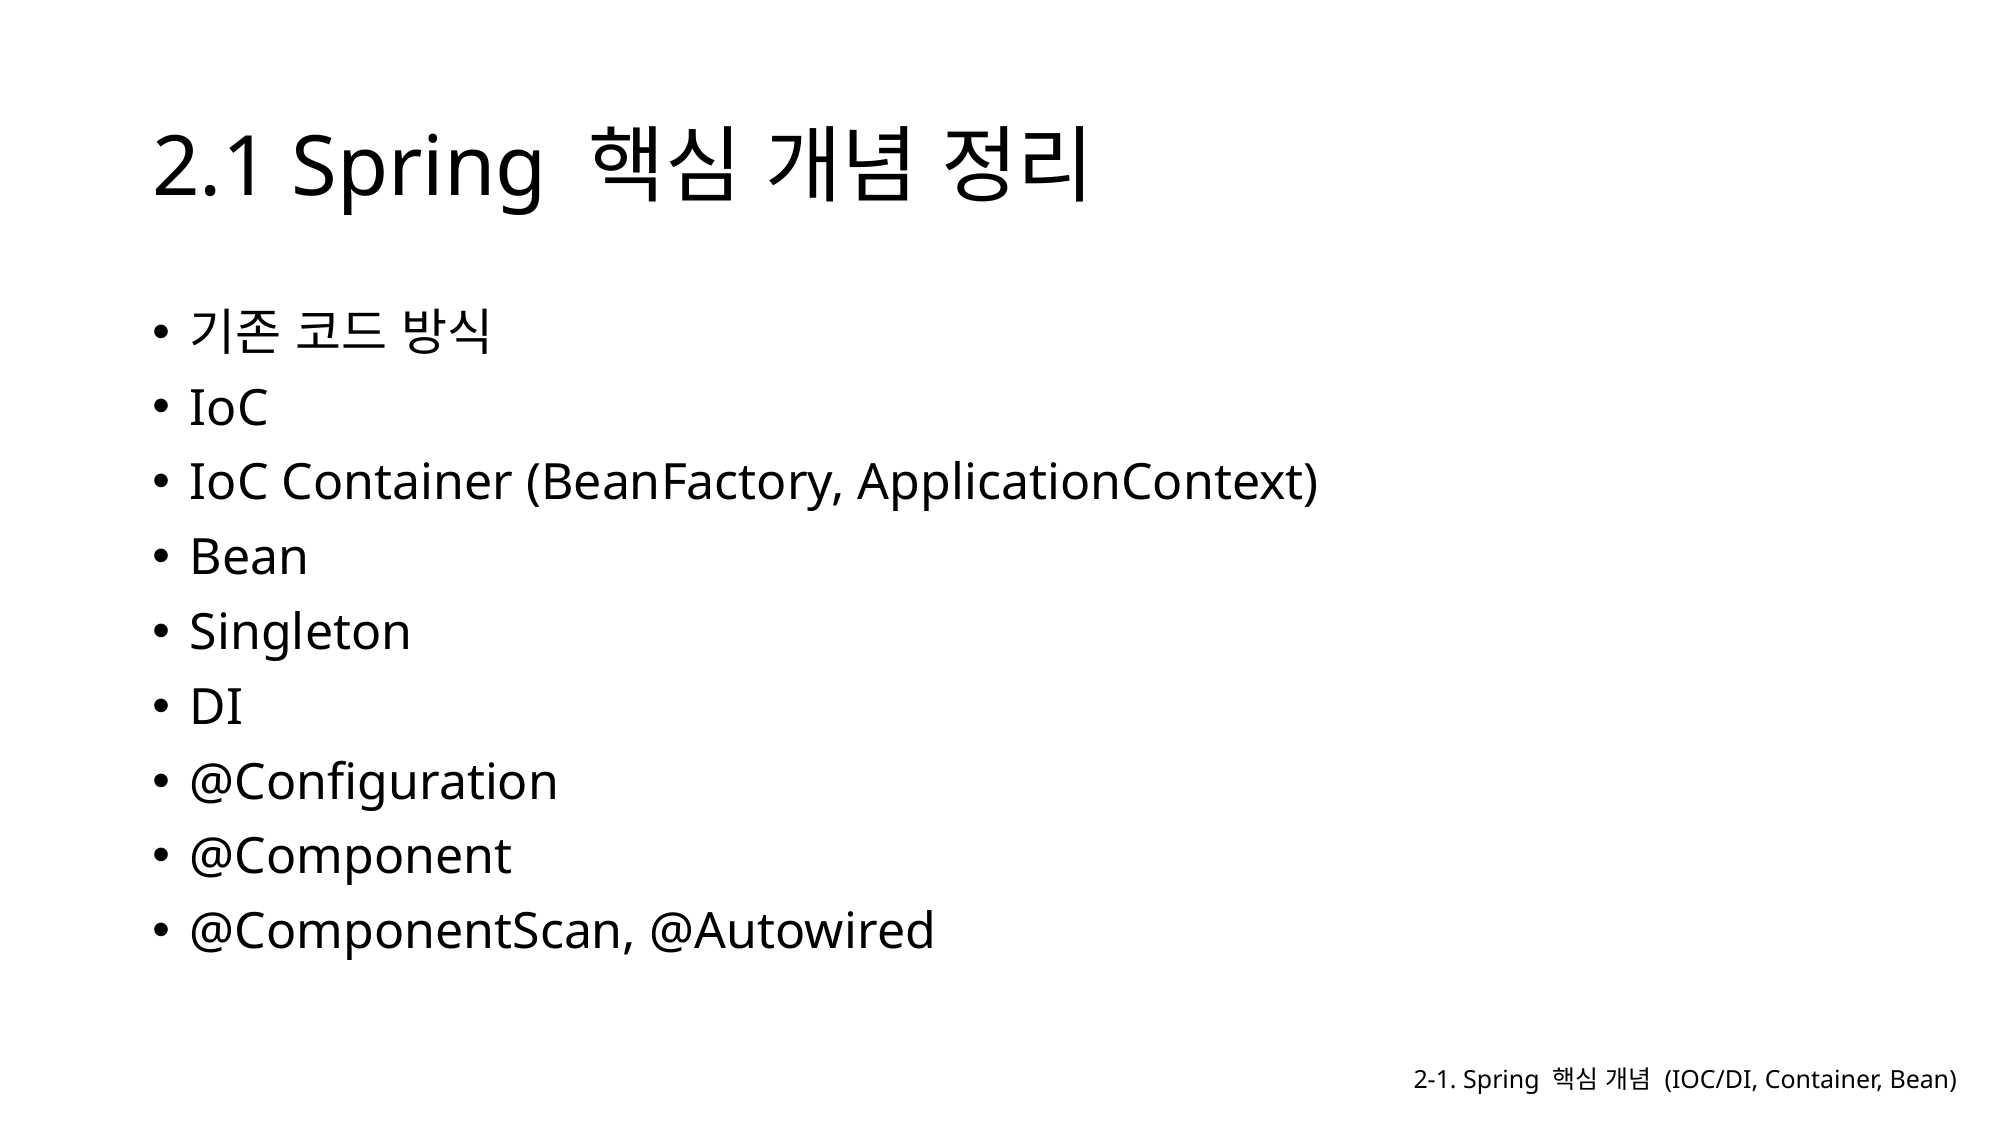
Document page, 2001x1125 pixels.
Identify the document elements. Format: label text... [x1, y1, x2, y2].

list 기존 코드 방식 IoC IoC Container (BeanFactory, ApplicationContext) Bean Singleton DI @Configuration @Component @ComponentScan, @Autowired [137, 299, 1863, 1014]
text_box 2-1. Spring 핵심 개념 (IOC/DI, Container, Bean) [1387, 1056, 1973, 1102]
title 2.1 Spring 핵심 개념 정리 [137, 59, 1863, 278]
